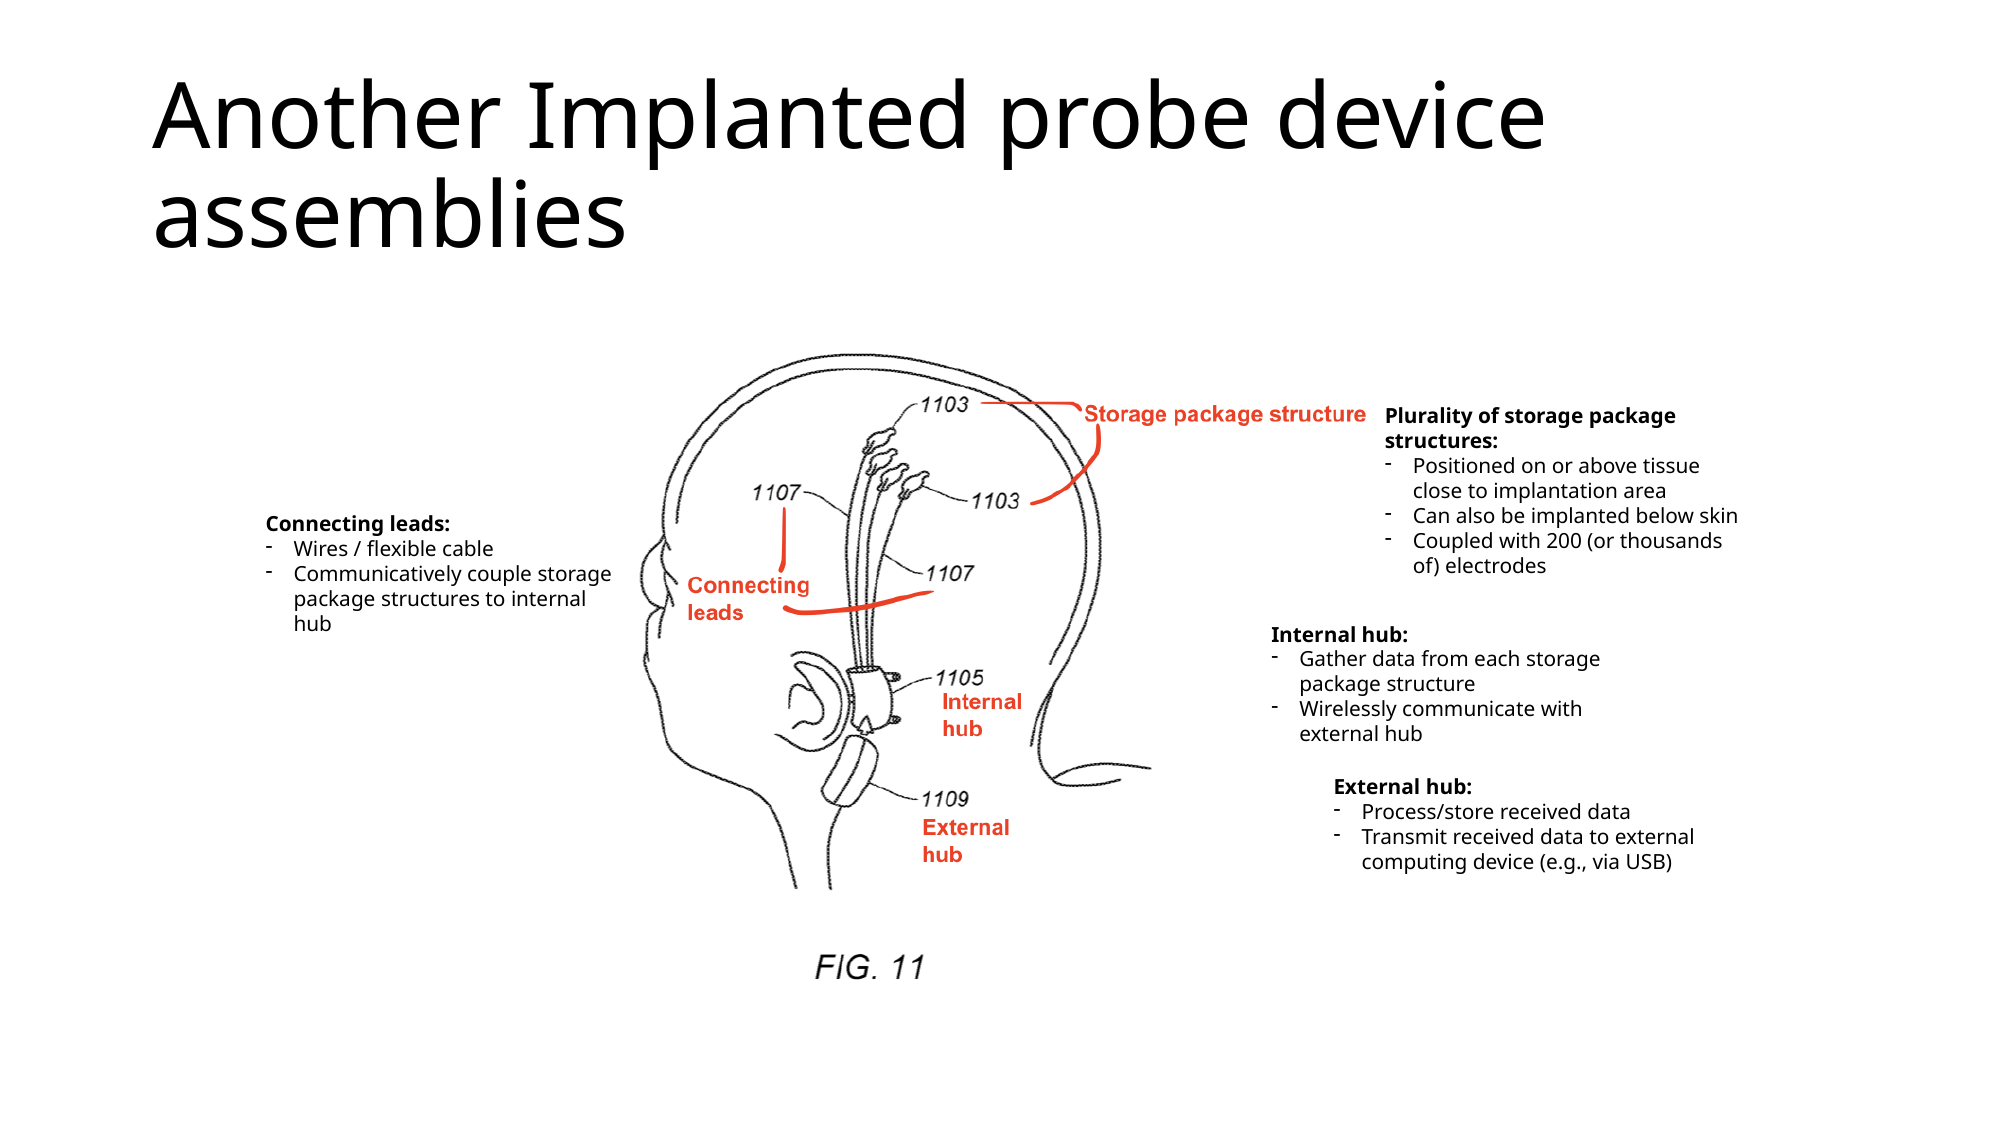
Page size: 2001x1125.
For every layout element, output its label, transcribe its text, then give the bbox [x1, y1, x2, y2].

title Another Implanted probe device assemblies [137, 59, 1863, 278]
text_box Connecting leads: Wires / flexible cable Communicatively couple storage package structures to internal hub [250, 503, 578, 644]
text_box External hub: Process/store received data Transmit received data to external computing device (e.g., via USB) [1422, 766, 1712, 882]
text_box Plurality of storage package structures: Positioned on or above tissue close to implantation area Can also be implanted below skin Coupled with 200 (or thousands of) electrodes [1422, 395, 1763, 586]
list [578, 298, 1422, 1014]
text_box Internal hub: Gather data from each storage package structure Wirelessly communicate with external hub [1422, 613, 1650, 754]
